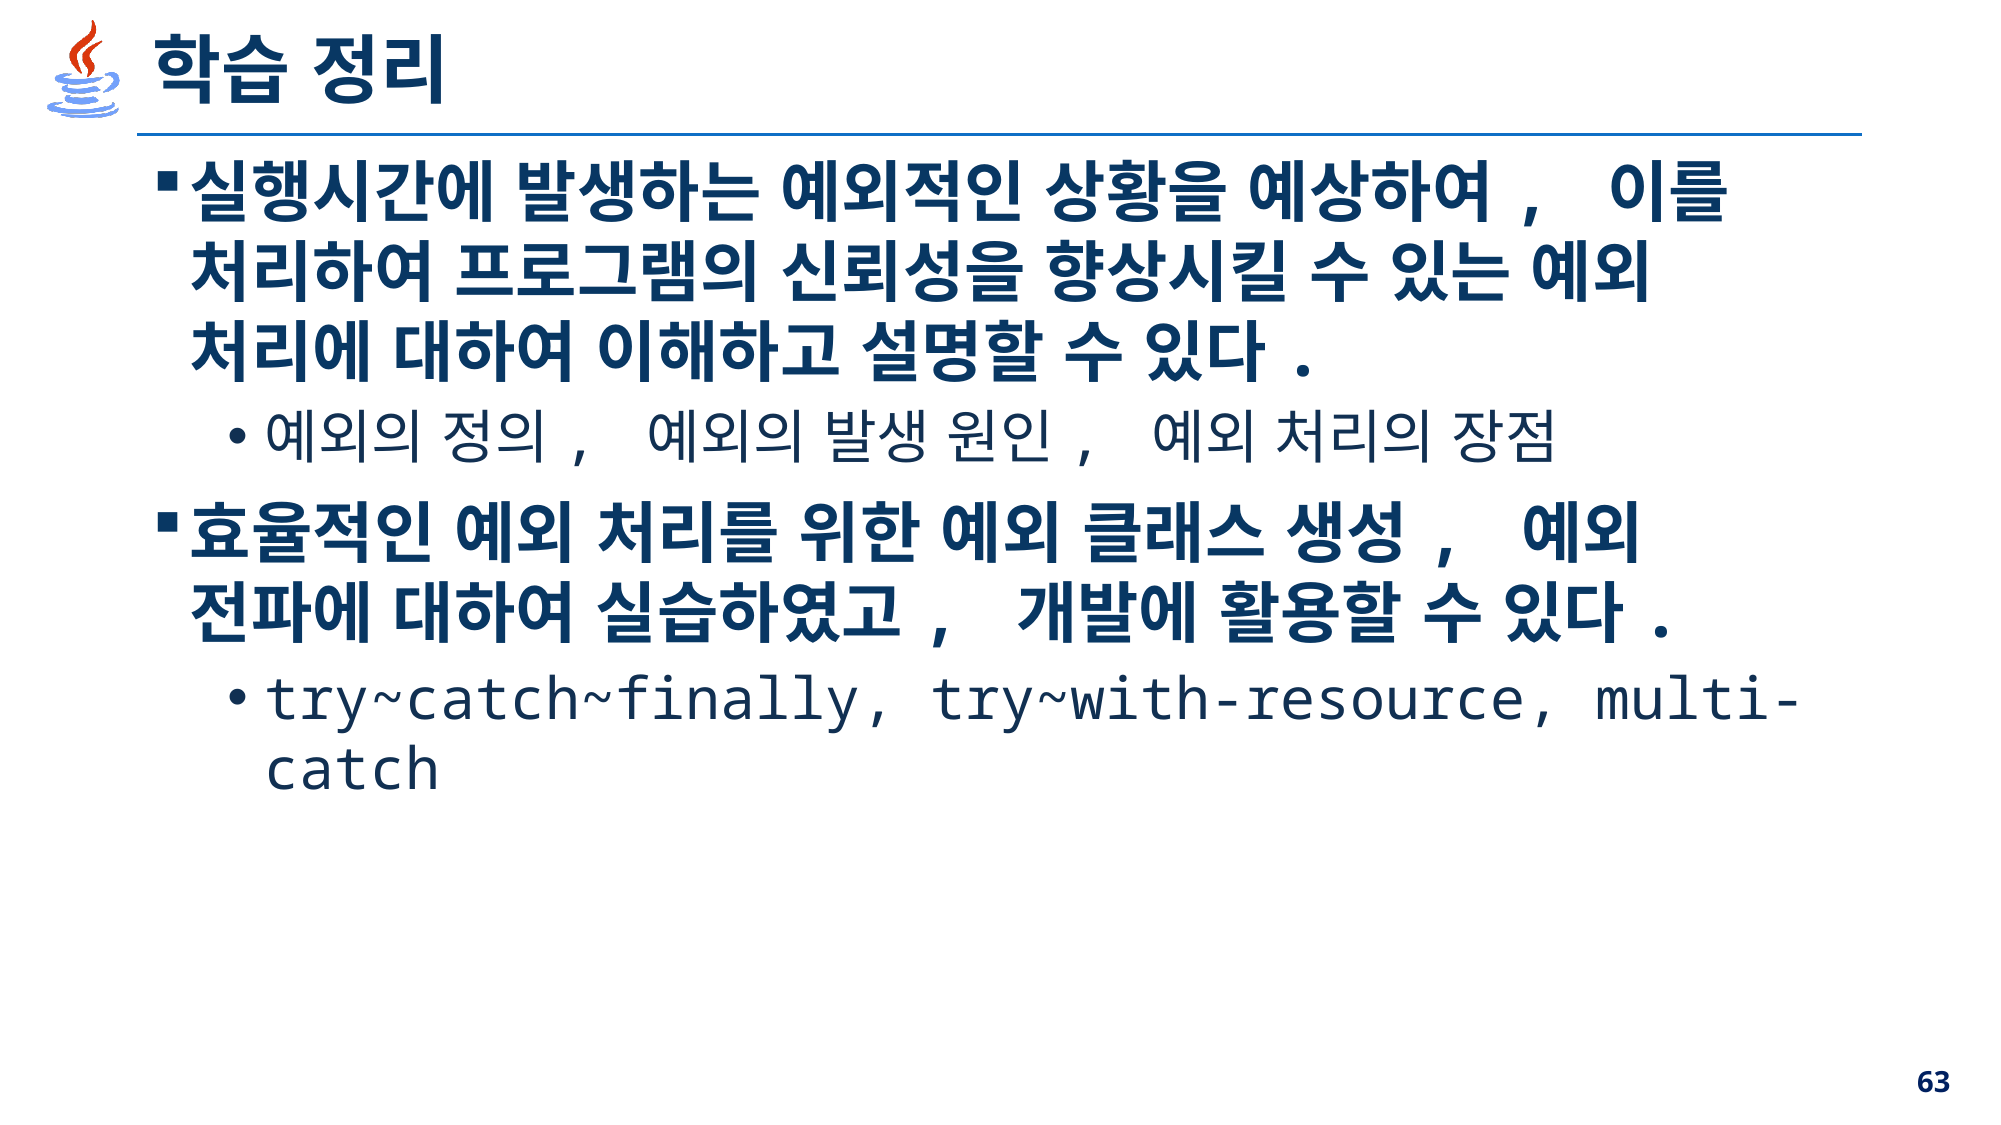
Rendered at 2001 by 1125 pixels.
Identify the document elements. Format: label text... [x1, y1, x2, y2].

list 실행시간에 발생하는 예외적인 상황을 예상하여, 이를 처리하여 프로그램의 신뢰성을 향상시킬 수 있는 예외 처리에 대하여 이해하고 설명할 수 있다. 예외의 정의, 예외의 발생 원인, 예외 처리의 장점 효율적인 예외 처리를 위한 예외 클래스 생성, 예외 전파에 대하여 실습하였고, 개발에 활용할 수 있다. try~catch~finally, try~with-resource, multi-catch [137, 142, 1863, 1038]
title 학습 정리 [137, 21, 1863, 126]
slide_number 63 [1862, 1053, 1966, 1114]
picture [34, 20, 132, 118]
